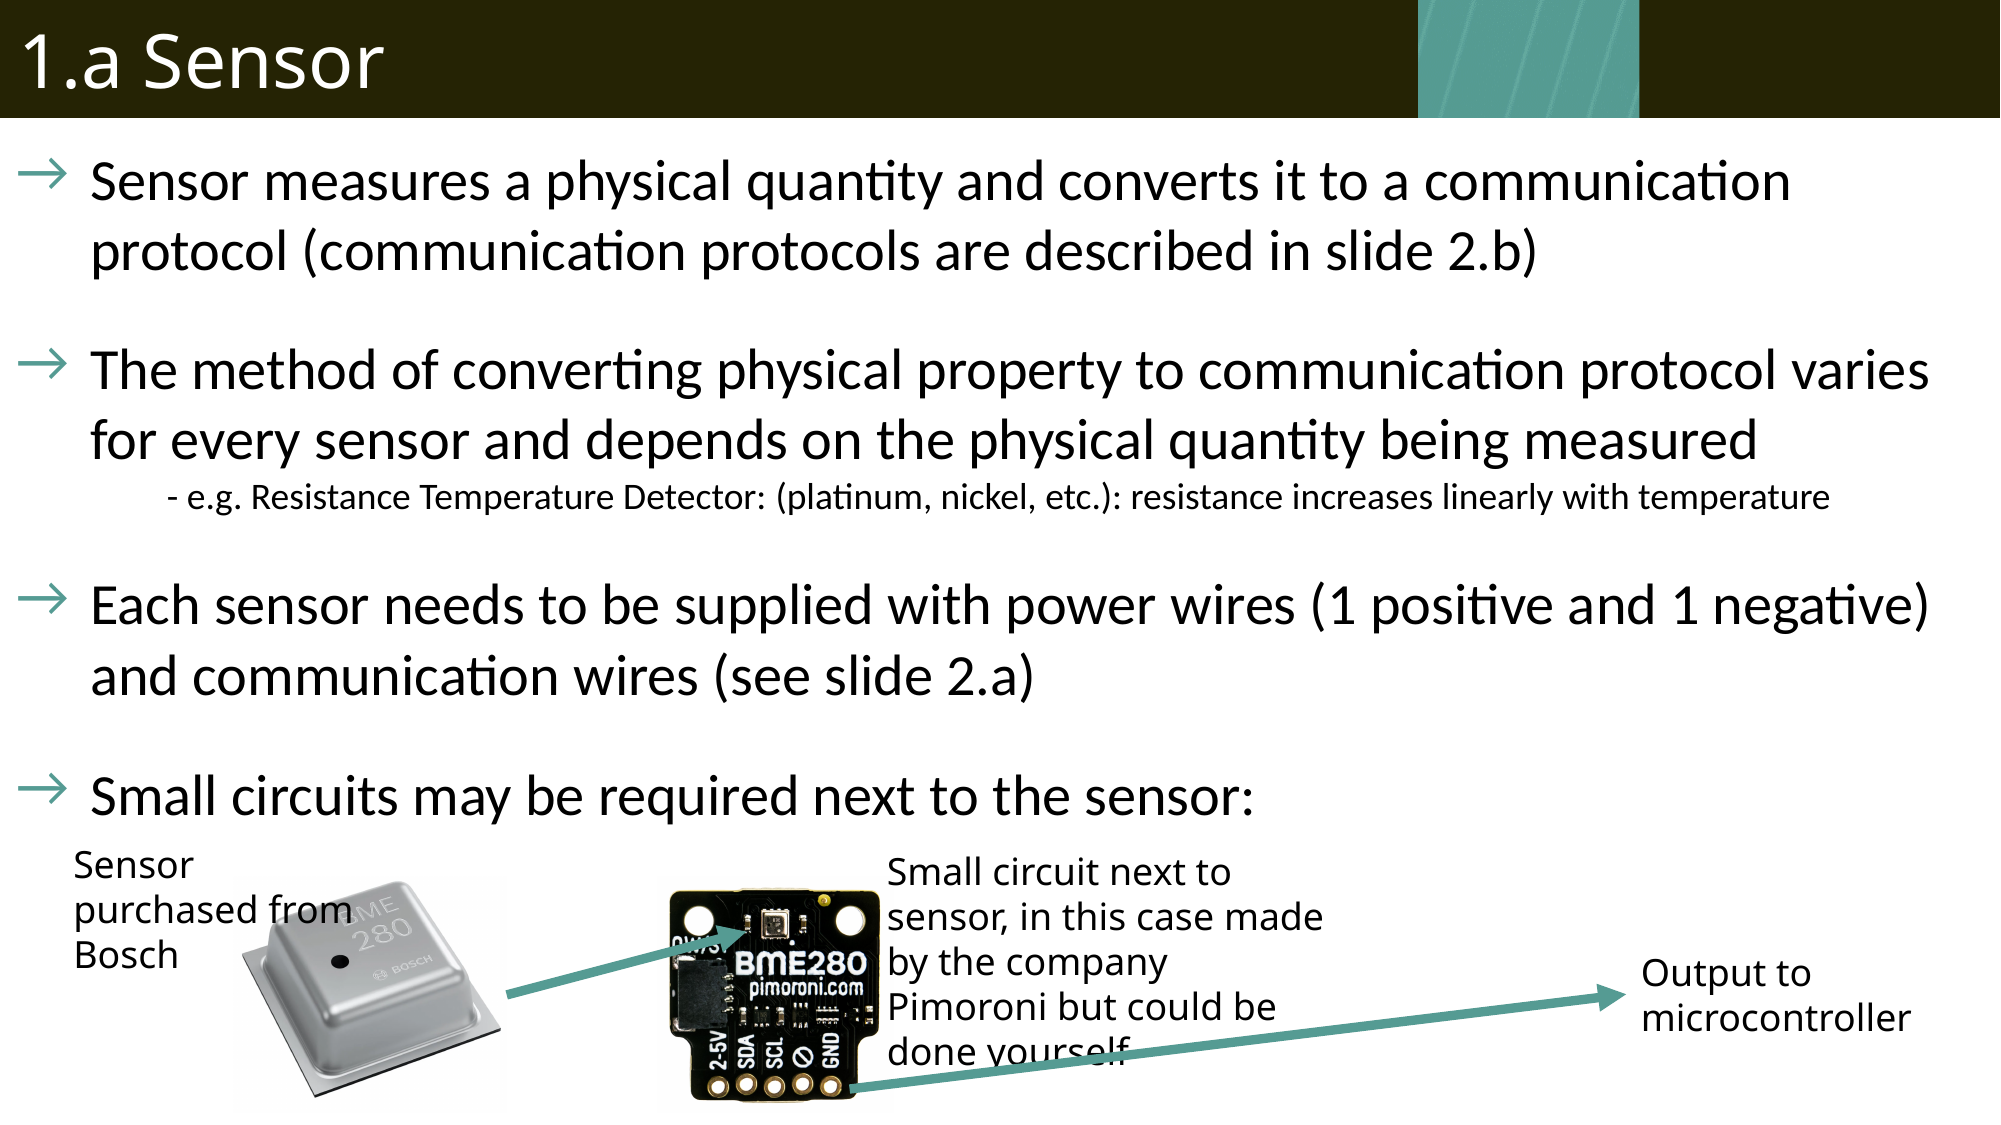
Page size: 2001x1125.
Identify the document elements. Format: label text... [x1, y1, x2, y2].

picture [1418, 0, 1640, 118]
text_box 1.a Sensor [3, 6, 1279, 112]
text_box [58, 833, 1942, 1114]
text_box Sensor measures a physical quantity and converts it to a communication protocol (communication protocols are described in slide 2.b) The method of converting physical property to communication protocol varies for every sensor and depends on the physical quantity being measured - e.g. Resistance Temperature Detector: (platinum, nickel, etc.): resistance increases linearly with temperature Each sensor needs to be supplied with power wires (1 positive and 1 negative) and communication wires (see slide 2.a) Small circuits may be required next to the sensor: [2, 134, 2000, 834]
